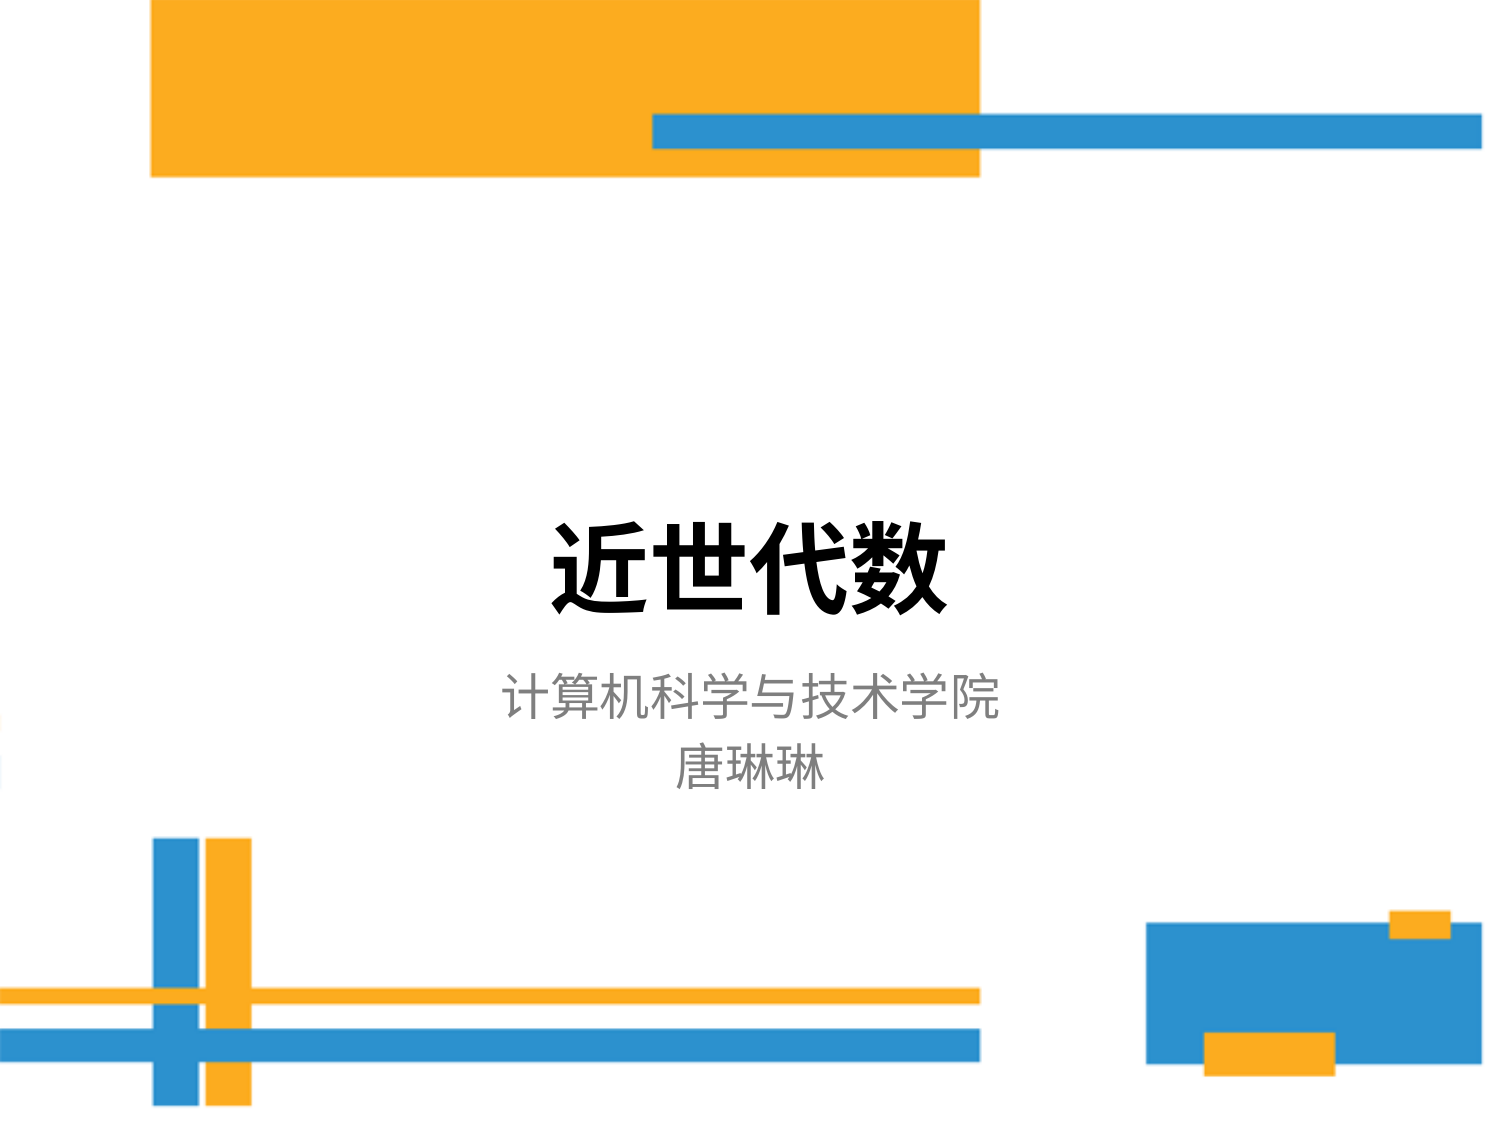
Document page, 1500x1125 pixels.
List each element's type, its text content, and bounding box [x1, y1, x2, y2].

title 近世代数 [170, 326, 1330, 636]
subtitle 计算机科学与技术学院 唐琳琳 [170, 664, 1330, 830]
picture [0, 0, 1500, 1125]
